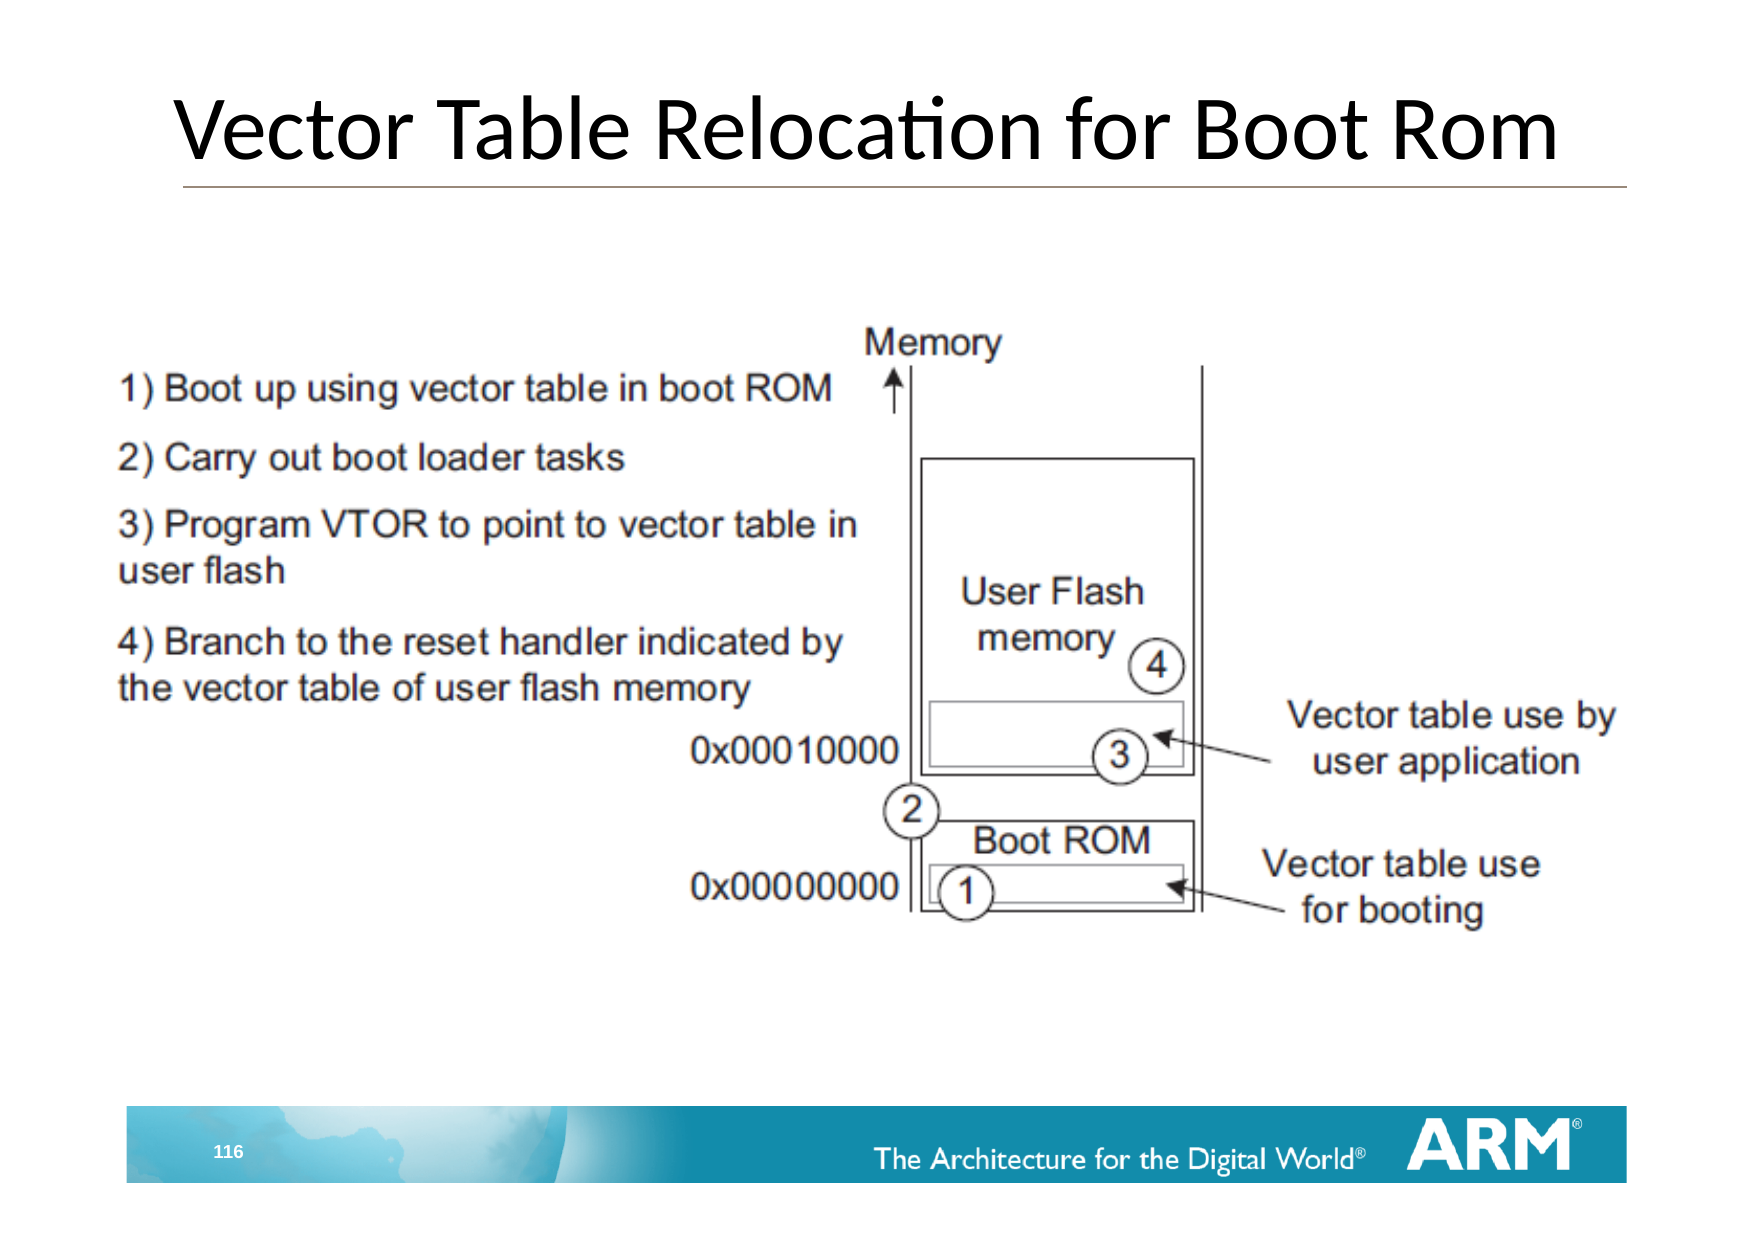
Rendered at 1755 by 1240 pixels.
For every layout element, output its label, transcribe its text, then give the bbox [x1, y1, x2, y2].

picture [64, 299, 1690, 940]
slide_number 116 [198, 1139, 287, 1187]
picture [126, 1106, 1627, 1183]
title Vector Table Relocation for Boot Rom [173, 80, 1581, 172]
